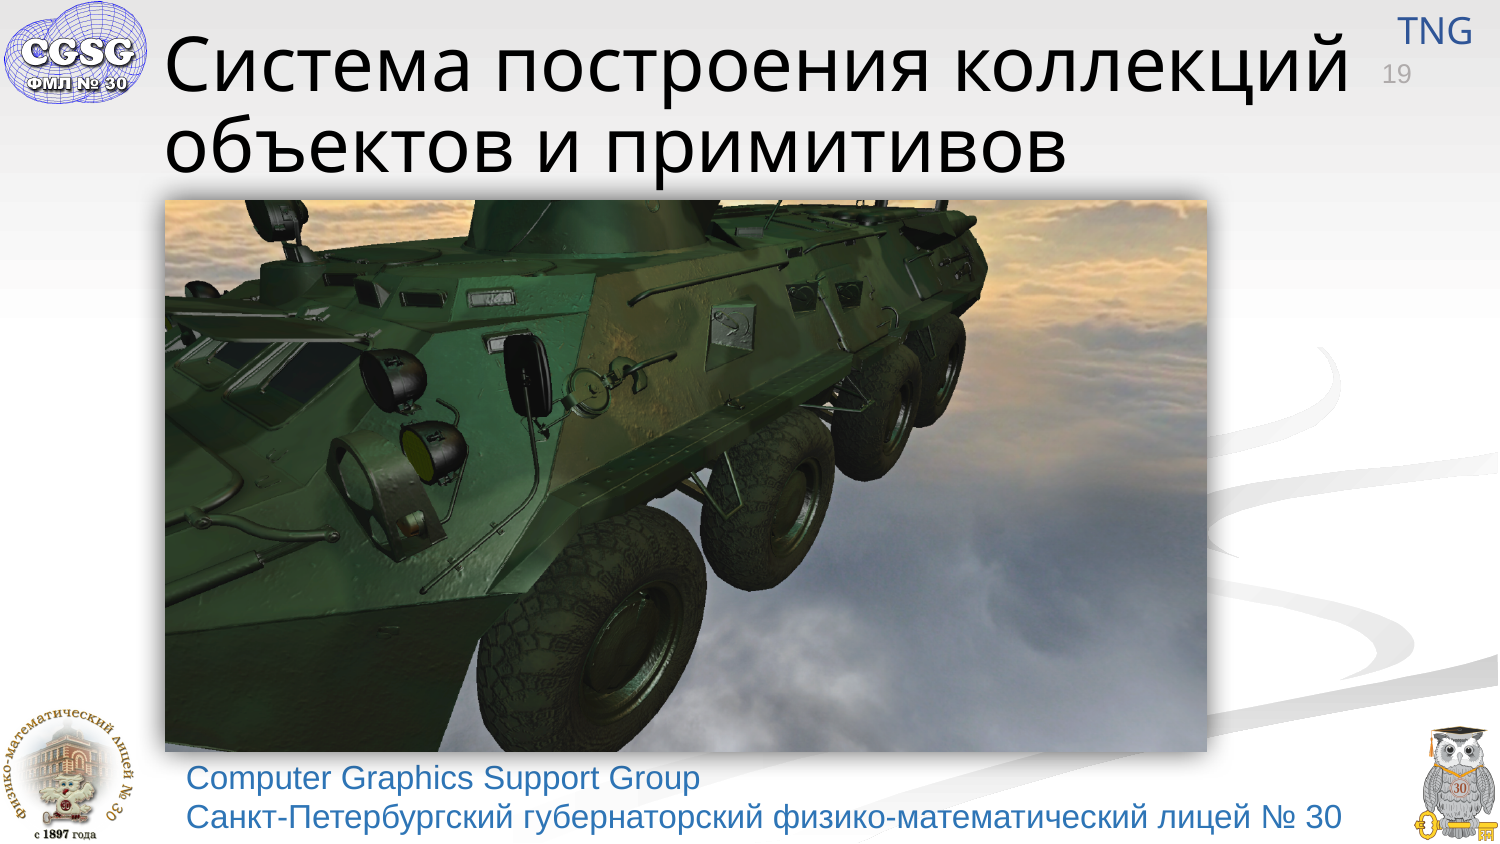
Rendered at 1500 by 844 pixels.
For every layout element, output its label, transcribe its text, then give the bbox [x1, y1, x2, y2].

picture [4, 1, 147, 104]
picture [1414, 726, 1498, 841]
picture [0, 686, 156, 844]
title Система построения коллекций объектов и примитивов [149, 8, 1397, 207]
picture [165, 200, 1207, 752]
